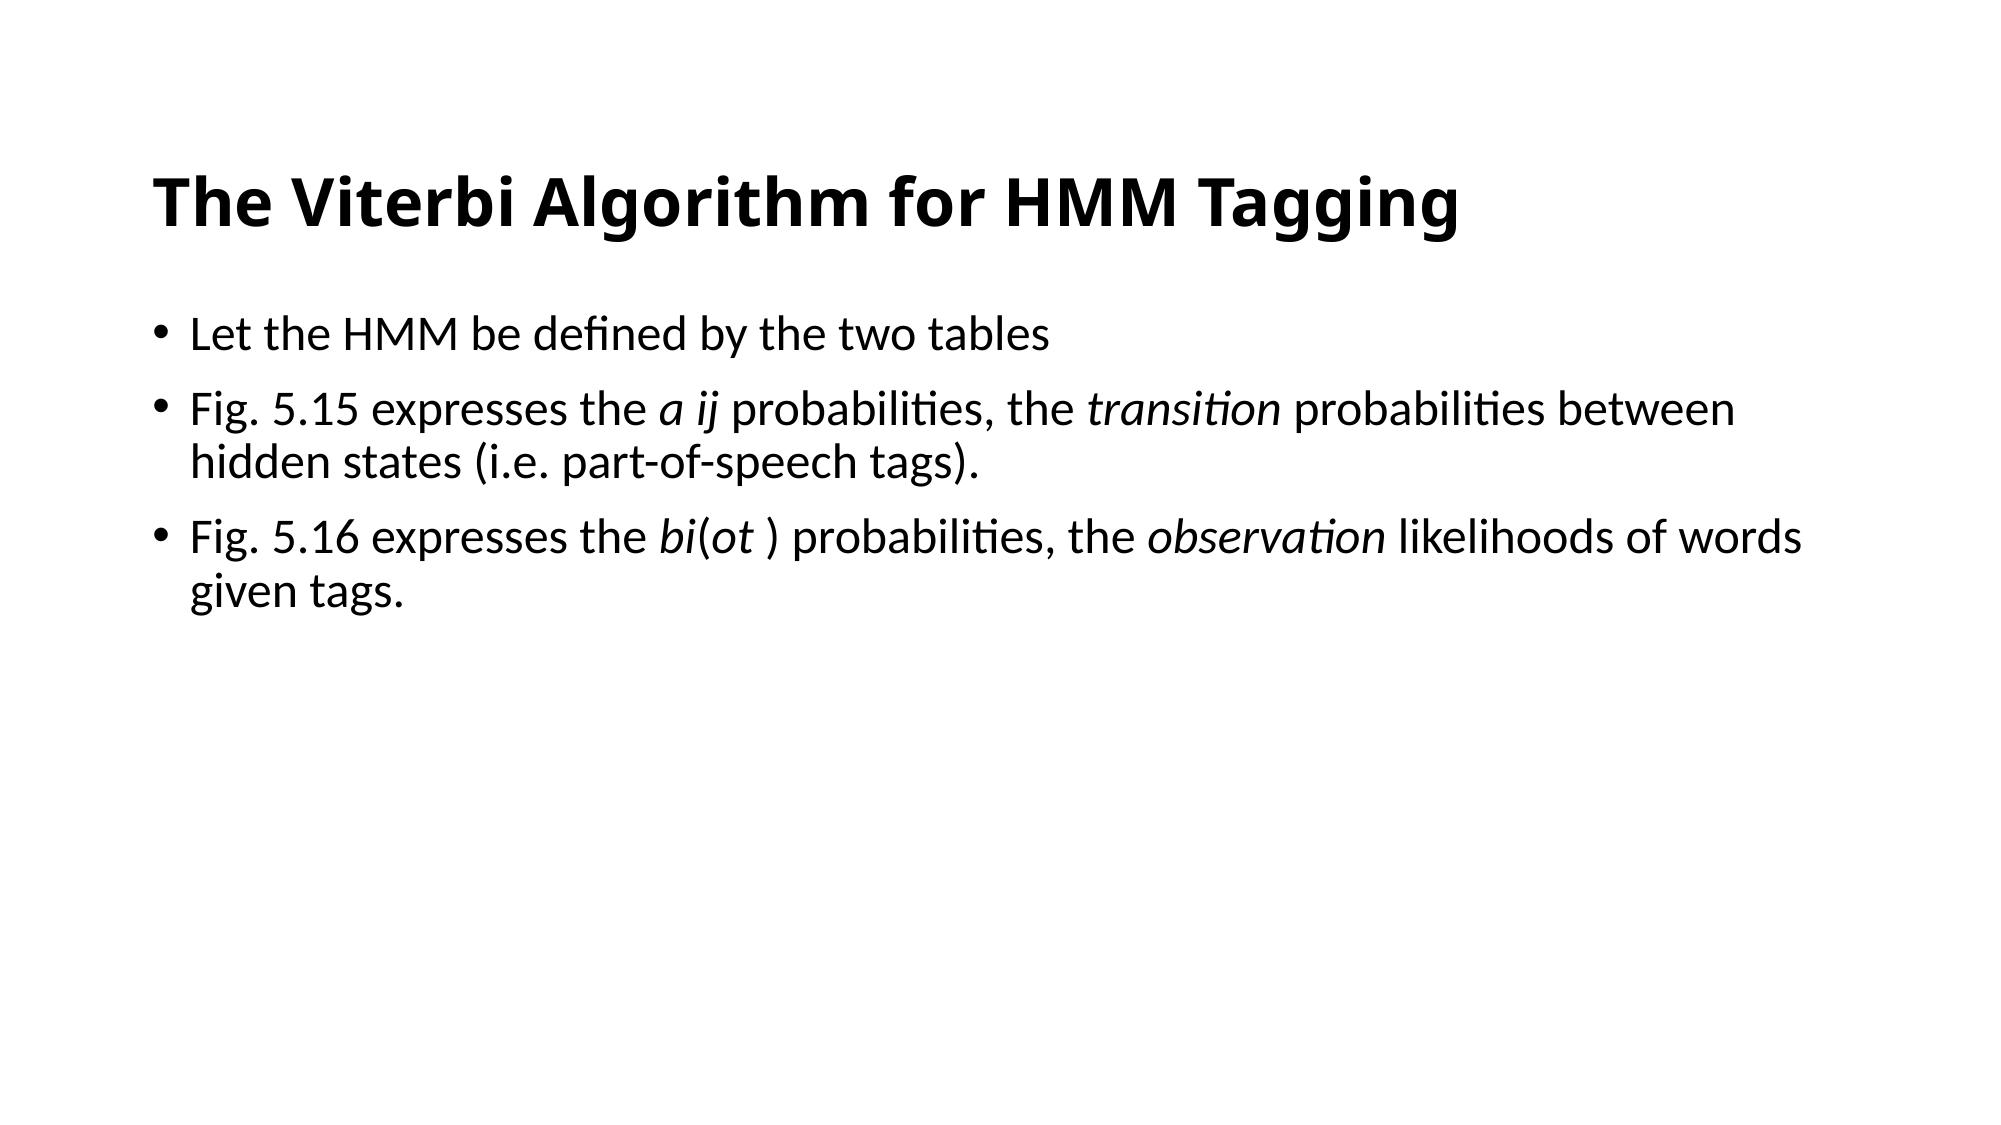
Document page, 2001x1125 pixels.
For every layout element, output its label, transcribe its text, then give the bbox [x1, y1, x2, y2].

list Let the HMM be defined by the two tables Fig. 5.15 expresses the a ij probabilities, the transition probabilities between hidden states (i.e. part-of-speech tags). Fig. 5.16 expresses the bi(ot ) probabilities, the observation likelihoods of words given tags. [137, 299, 1863, 1014]
title The Viterbi Algorithm for HMM Tagging [137, 59, 1863, 278]
